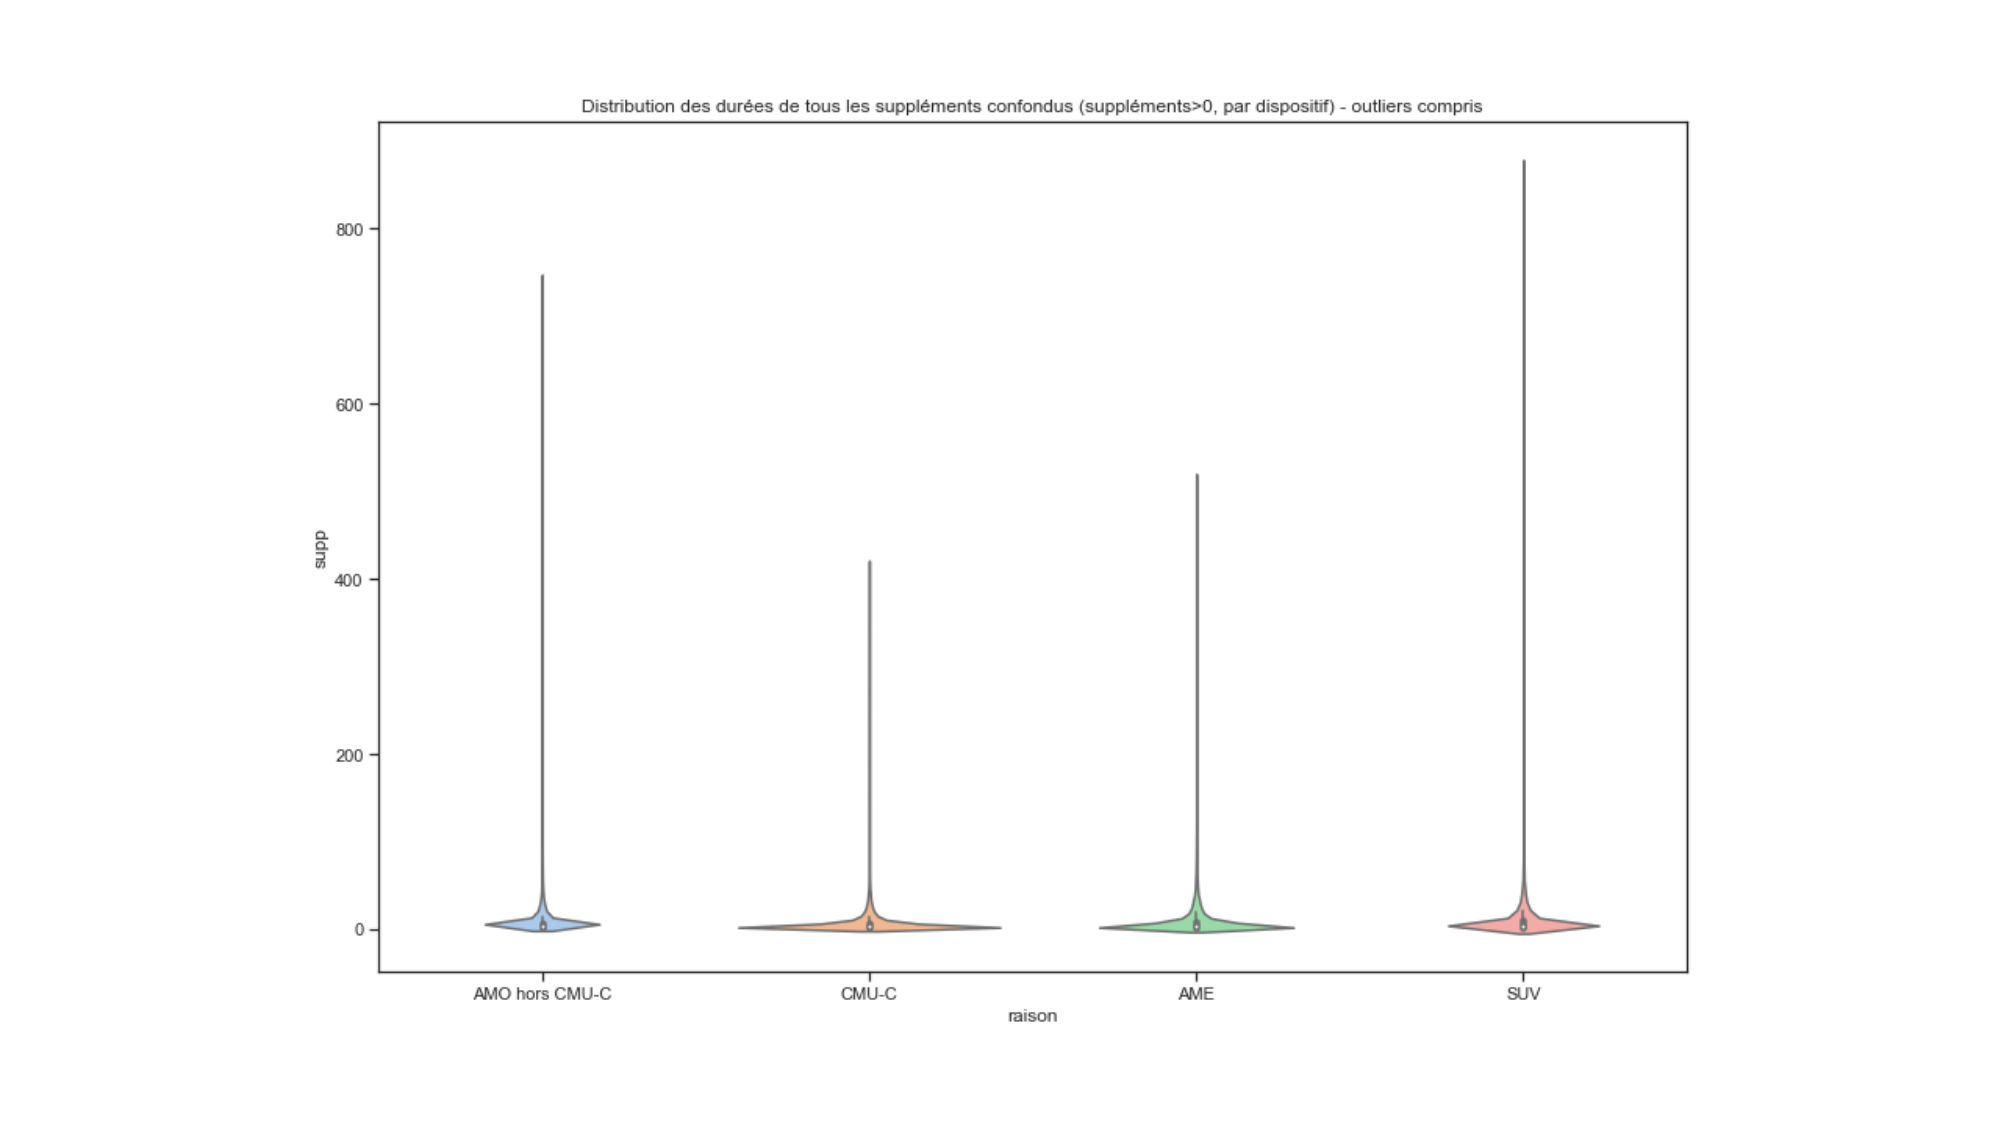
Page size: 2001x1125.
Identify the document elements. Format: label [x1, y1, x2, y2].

picture [302, 89, 1698, 1036]
